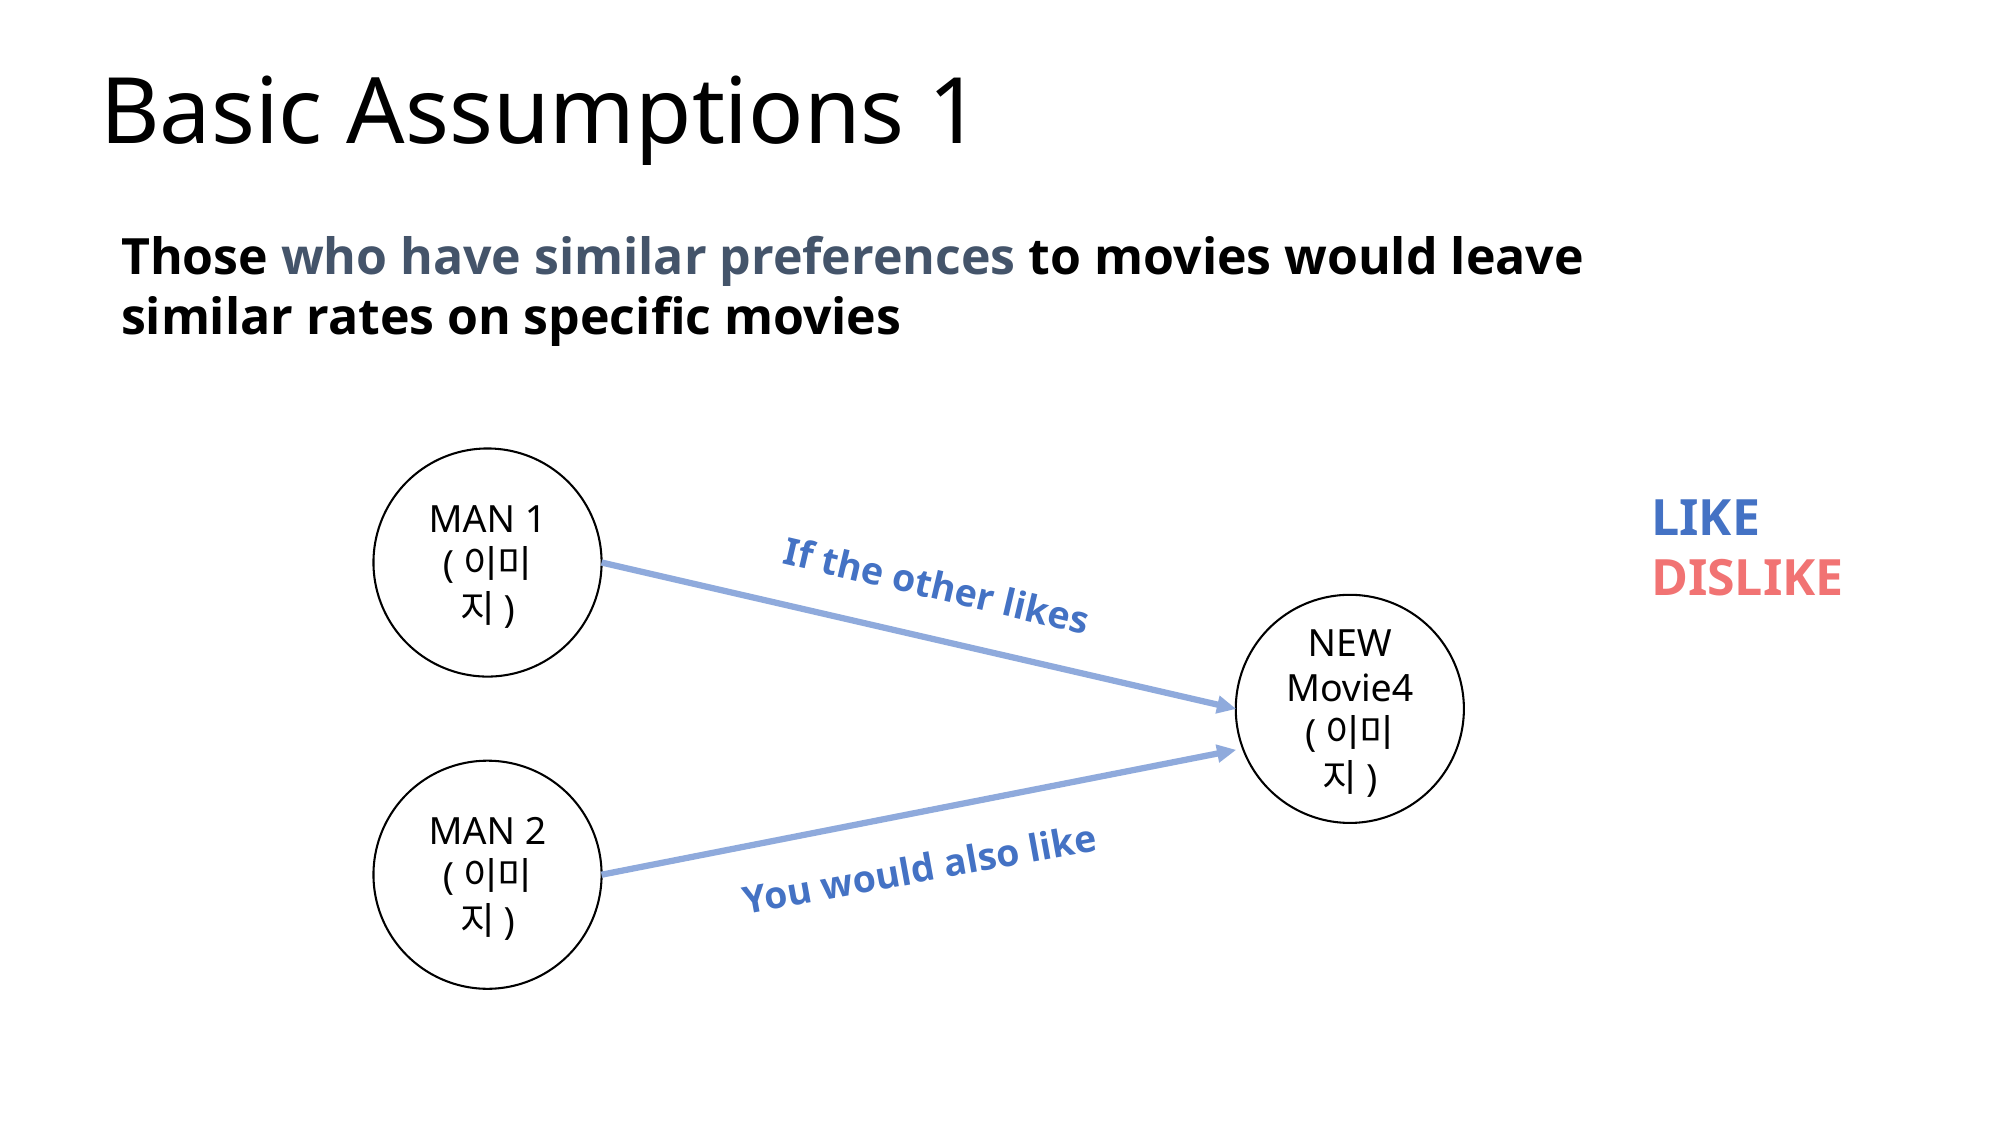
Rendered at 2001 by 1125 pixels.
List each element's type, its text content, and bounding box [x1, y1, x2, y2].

text_box You would also like [653, 875, 1043, 945]
text_box MAN 1 (이미지) [372, 447, 603, 678]
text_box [601, 749, 1236, 875]
text_box Those who have similar preferences to movies would leave similar rates on specific movies [85, 217, 1925, 1073]
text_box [601, 562, 1236, 709]
text_box MAN 2 (이미지) [372, 759, 603, 990]
text_box NEW Movie4 (이미지) [1234, 593, 1465, 824]
text_box LIKE DISLIKE [1636, 478, 1896, 614]
text_box If the other likes [672, 494, 971, 562]
title Basic Assumptions 1 [85, 52, 1461, 177]
